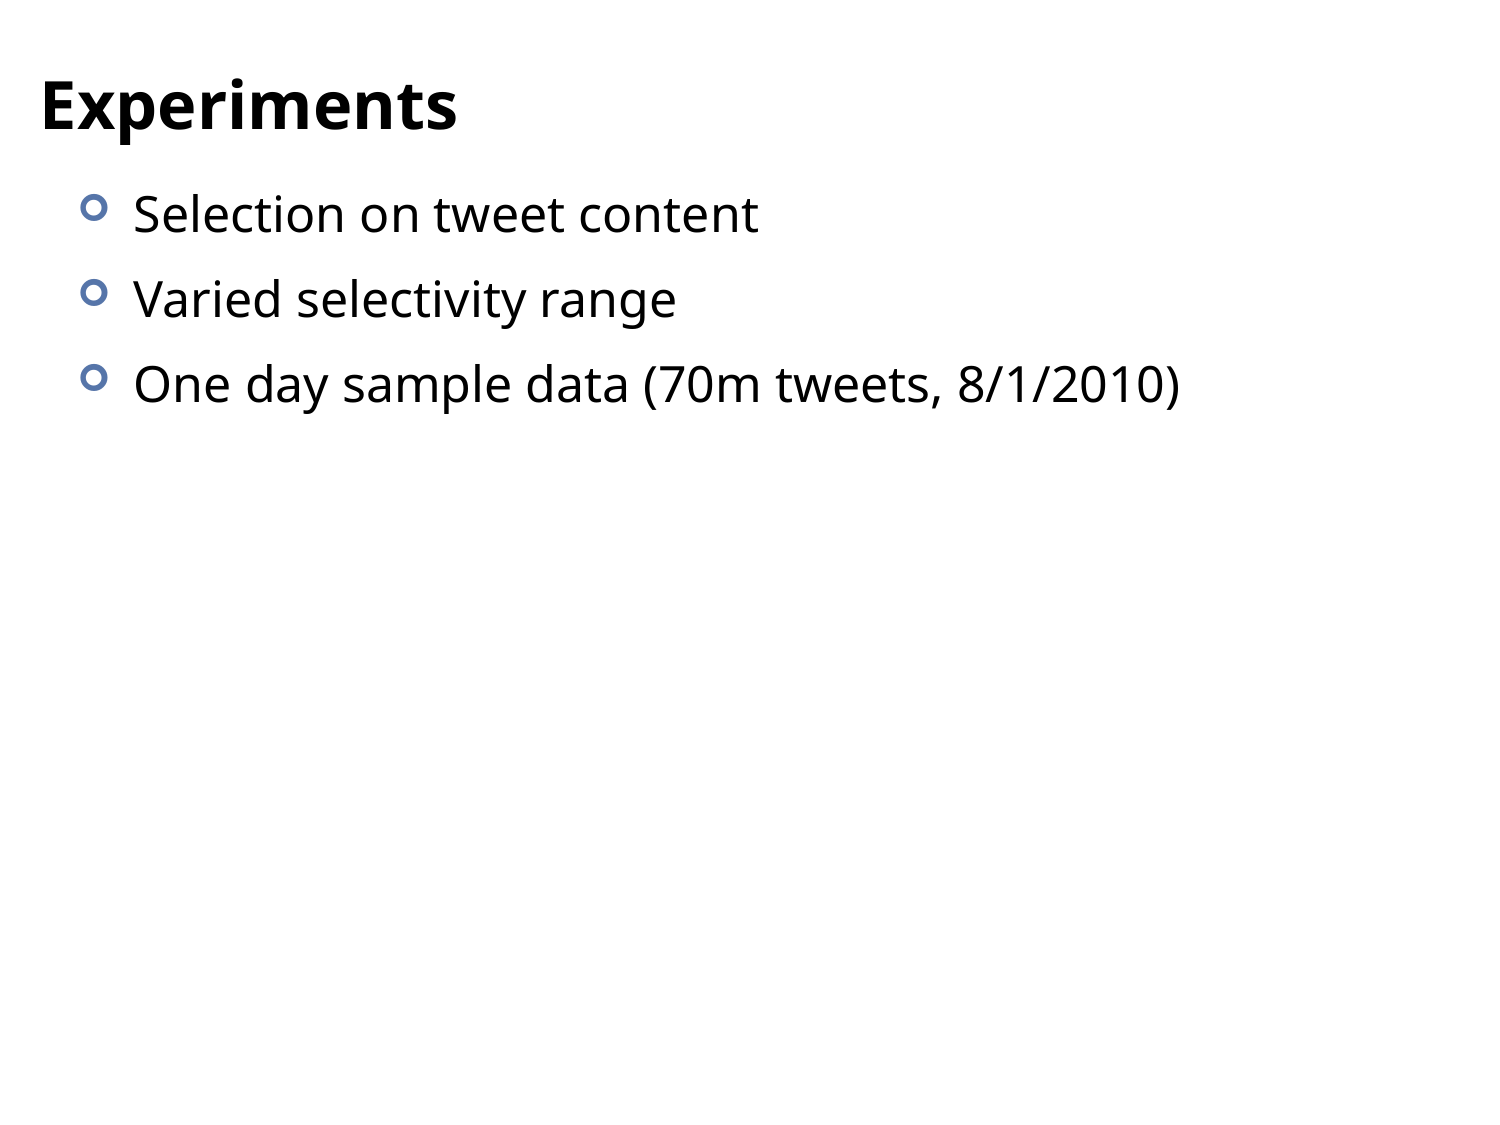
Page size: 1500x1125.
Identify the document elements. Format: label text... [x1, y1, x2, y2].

title Experiments [24, 18, 1451, 188]
list Selection on tweet content Varied selectivity range One day sample data (70m tweets, 8/1/2010) [62, 174, 1451, 1013]
